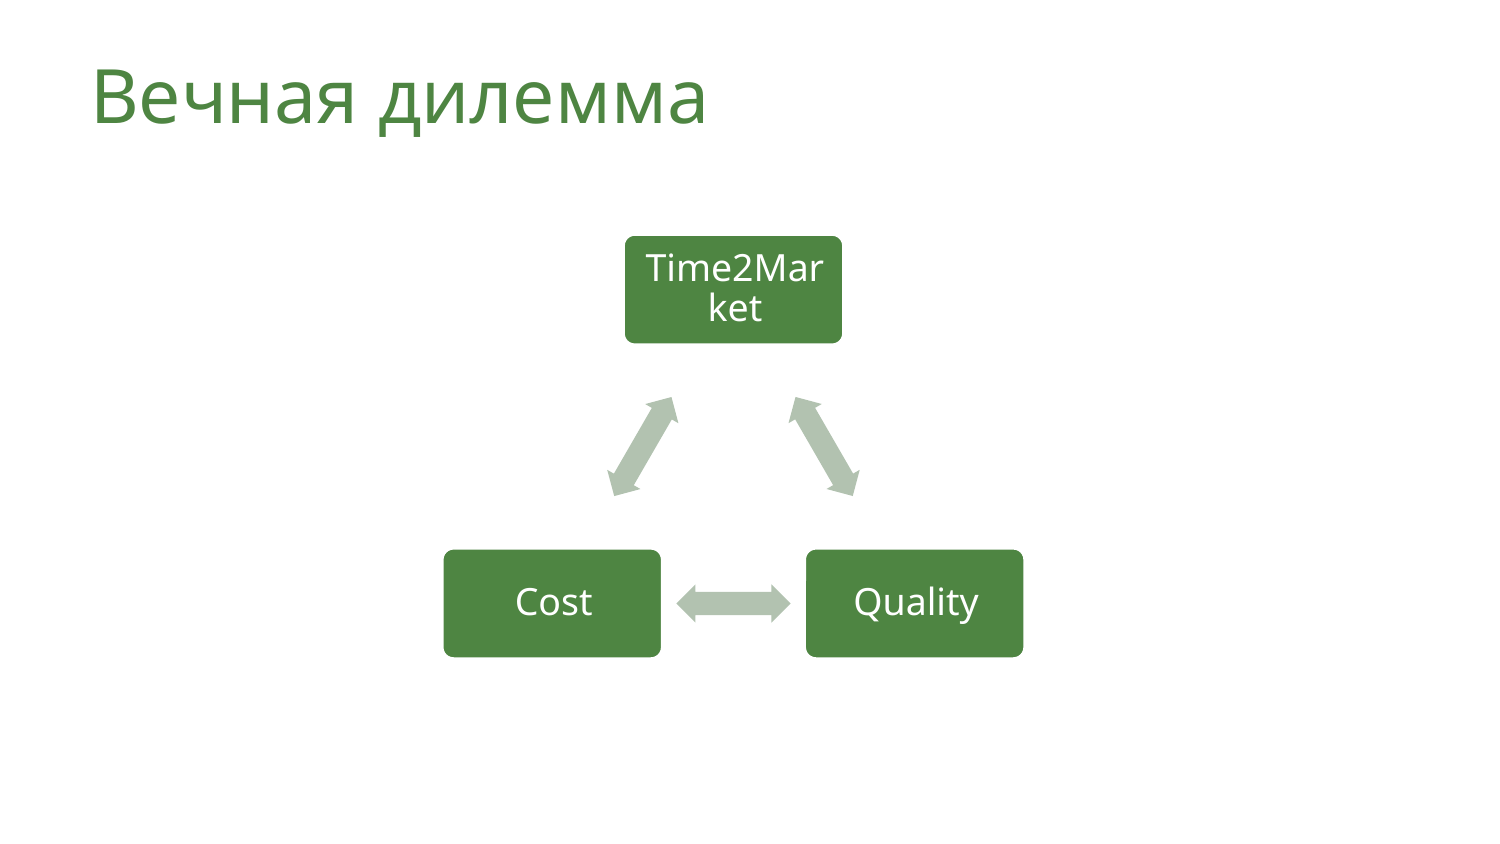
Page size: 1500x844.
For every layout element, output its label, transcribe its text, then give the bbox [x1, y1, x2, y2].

title Вечная дилемма [75, 27, 1425, 154]
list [126, 234, 1341, 659]
